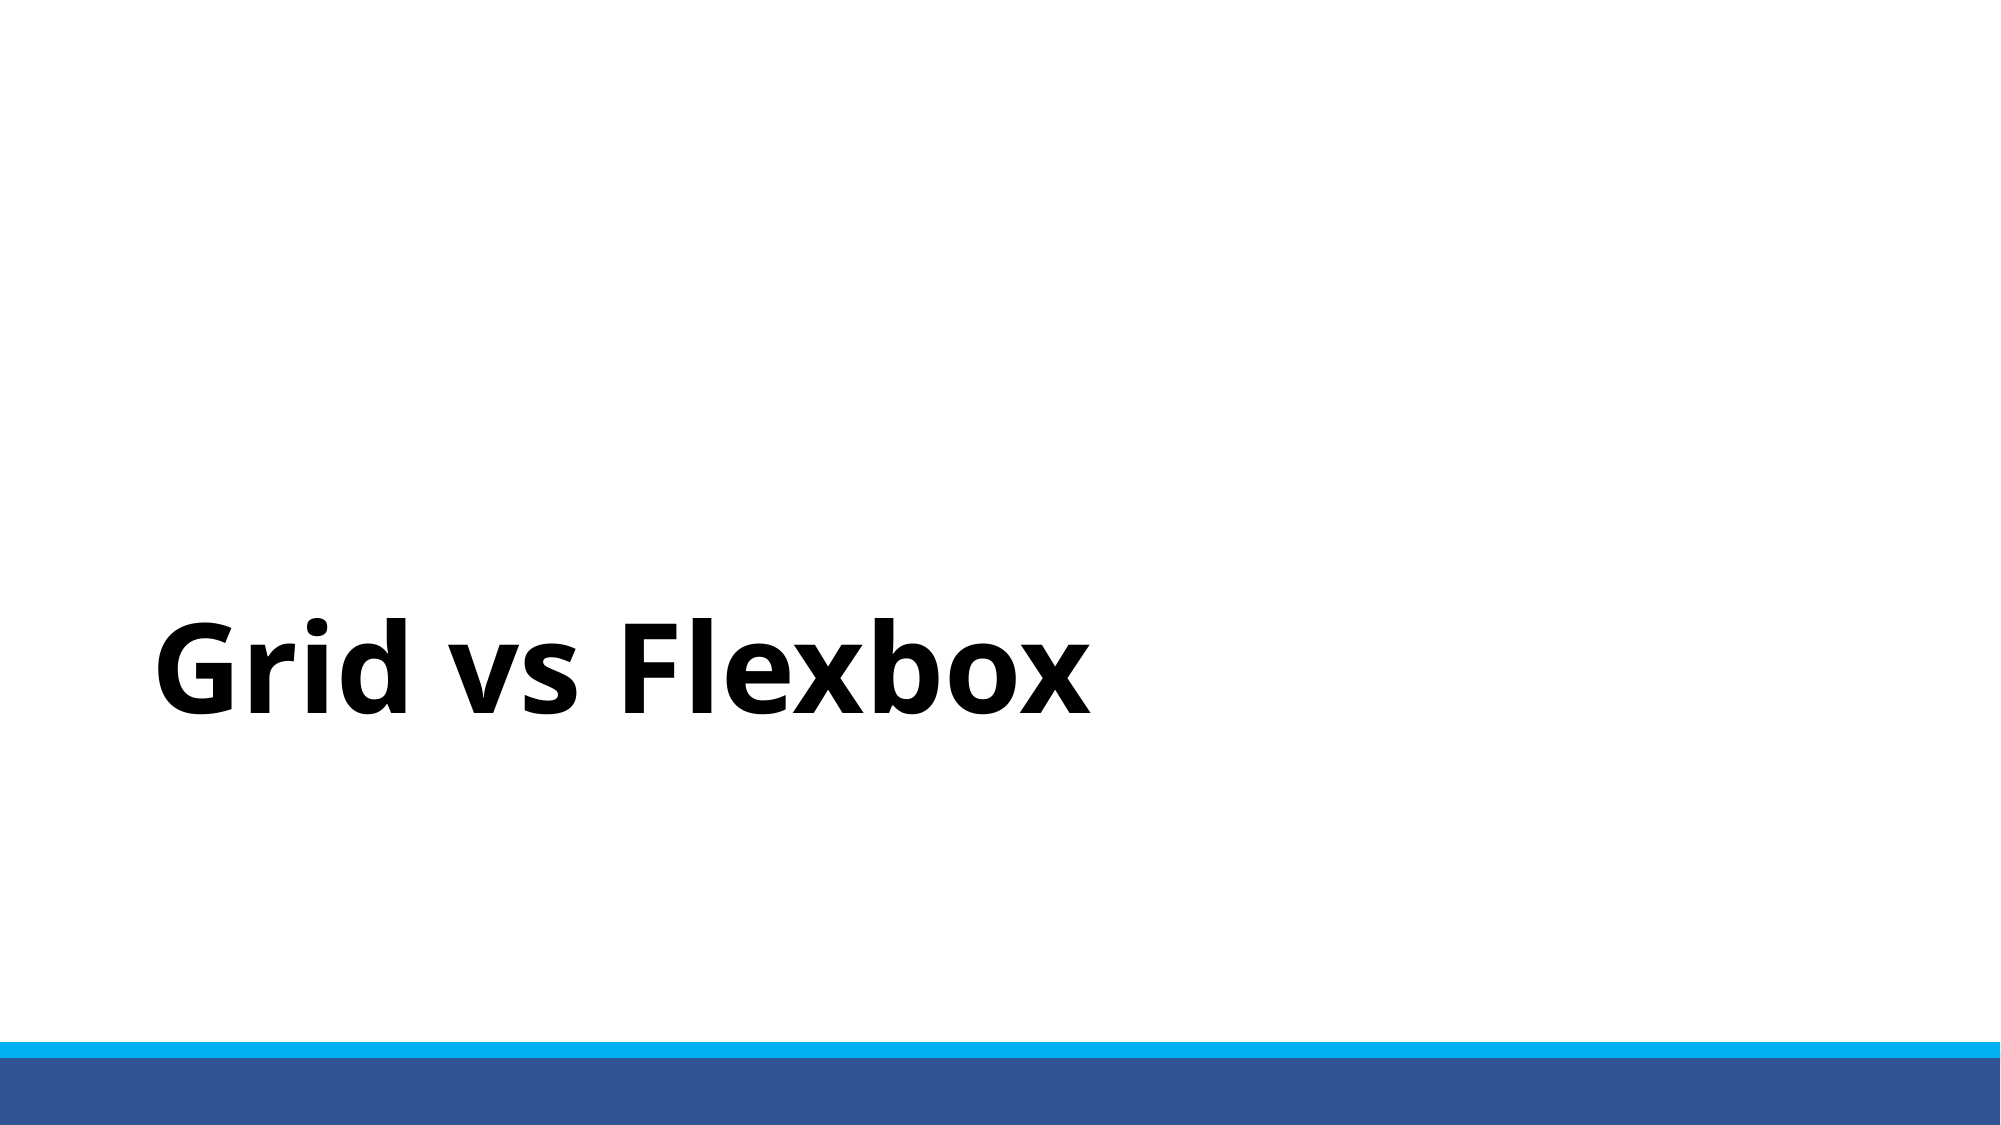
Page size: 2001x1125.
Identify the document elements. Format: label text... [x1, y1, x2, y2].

title Grid vs Flexbox [136, 280, 1862, 749]
